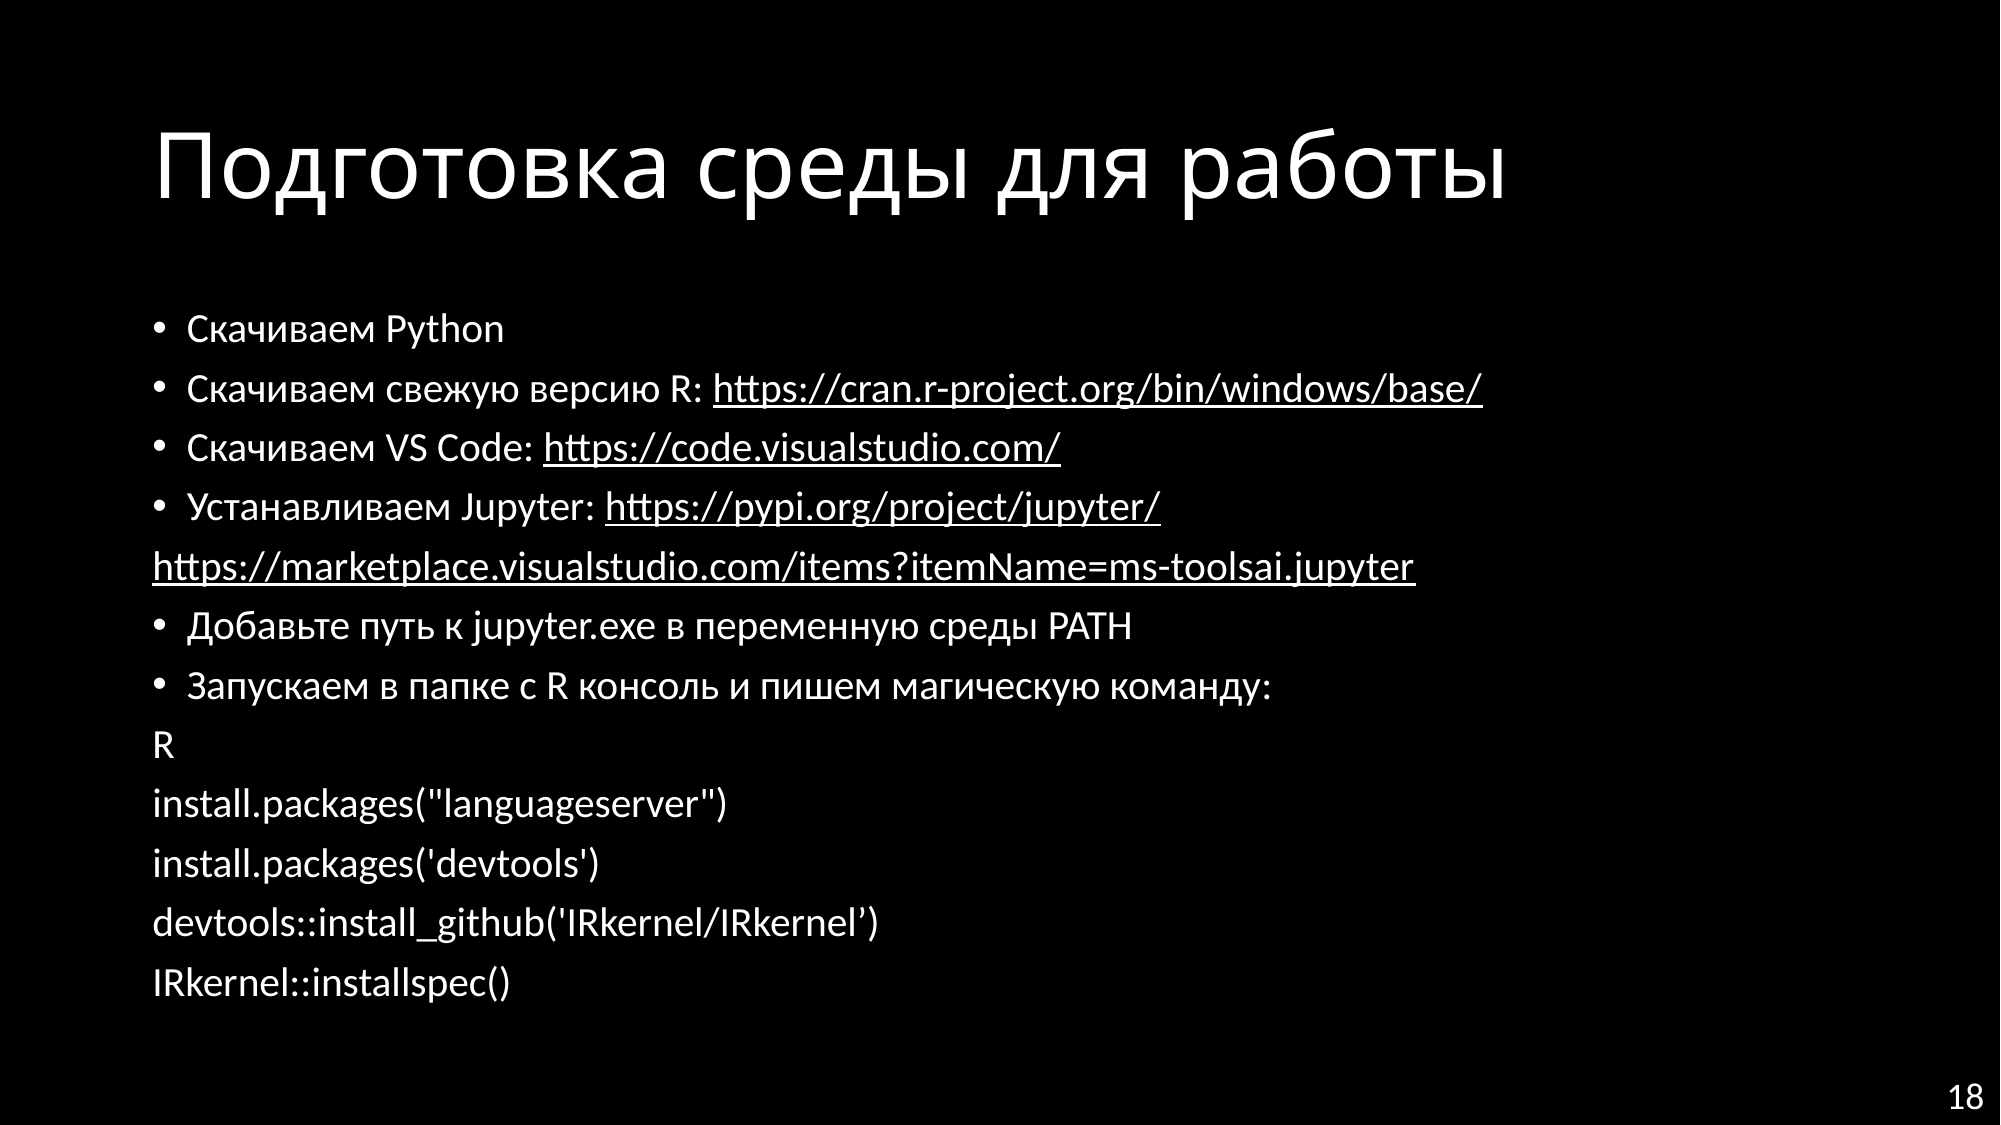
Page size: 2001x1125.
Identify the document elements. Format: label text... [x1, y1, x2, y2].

text_box 18 [1931, 1064, 2000, 1125]
title Подготовка среды для работы [137, 59, 1863, 278]
list Скачиваем Python Скачиваем свежую версию R: https://cran.r-project.org/bin/windows/base/ Скачиваем VS Code: https://code.visualstudio.com/ Устанавливаем Jupyter: https://pypi.org/project/jupyter/ https://marketplace.visualstudio.com/items?itemName=ms-toolsai.jupyter Добавьте путь к jupyter.exe в переменную среды PATH Запускаем в папке с R консоль и пишем магическую команду: R install.packages("languageserver") install.packages('devtools') devtools::install_github('IRkernel/IRkernel’) IRkernel::installspec() [137, 299, 1863, 1014]
